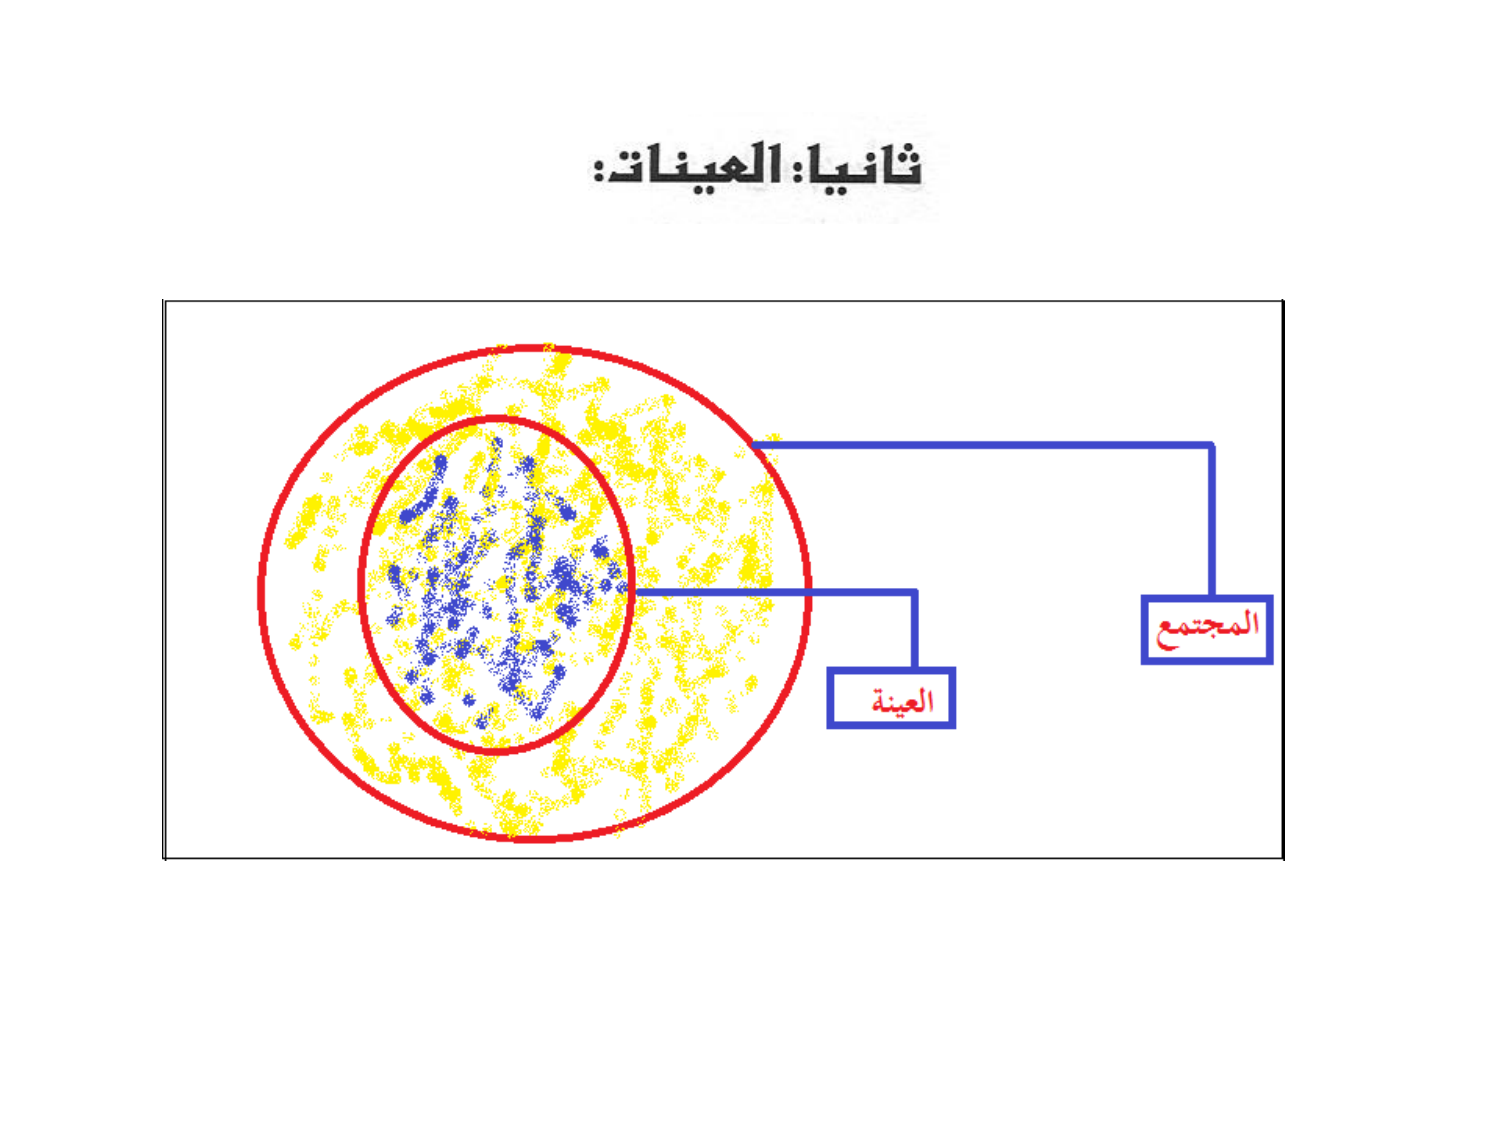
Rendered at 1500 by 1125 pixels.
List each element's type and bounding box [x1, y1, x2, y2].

picture [162, 299, 1285, 862]
picture [587, 112, 951, 224]
